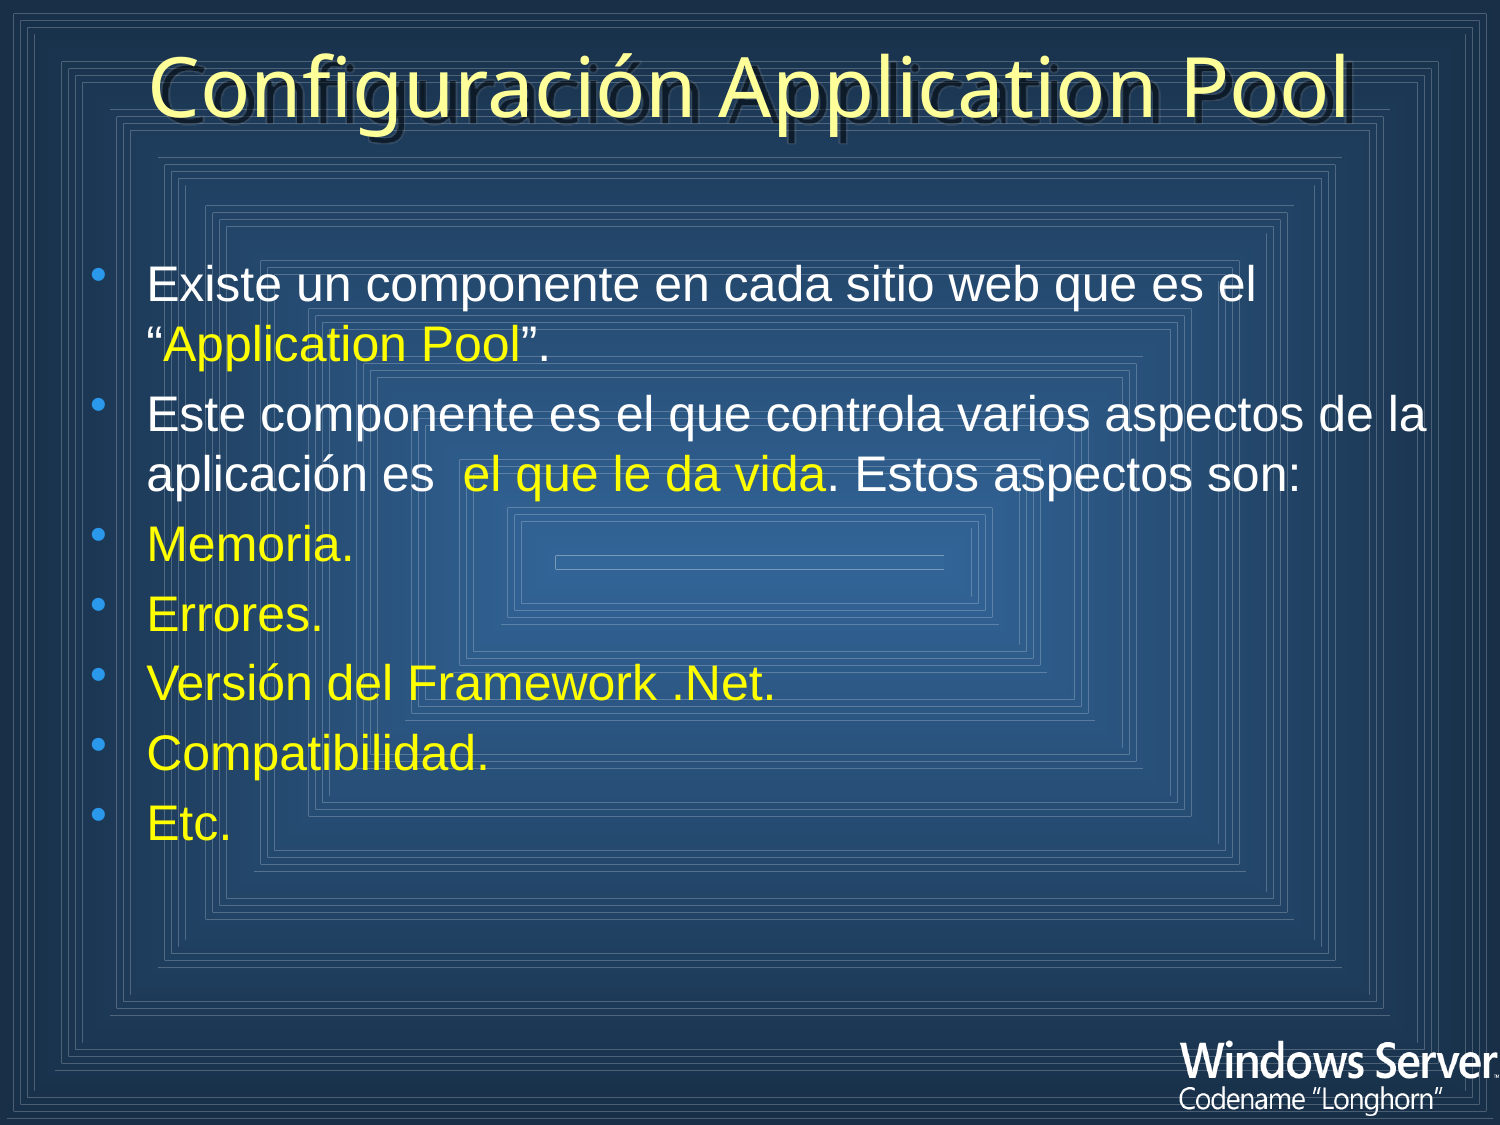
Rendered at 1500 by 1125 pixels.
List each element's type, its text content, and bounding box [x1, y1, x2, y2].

title Configuración Application Pool [74, 18, 1426, 150]
list Existe un componente en cada sitio web que es el “Application Pool”. Este componente es el que controla varios aspectos de la aplicación es el que le da vida. Estos aspectos son: Memoria. Errores. Versión del Framework .Net. Compatibilidad. Etc. [75, 243, 1447, 905]
